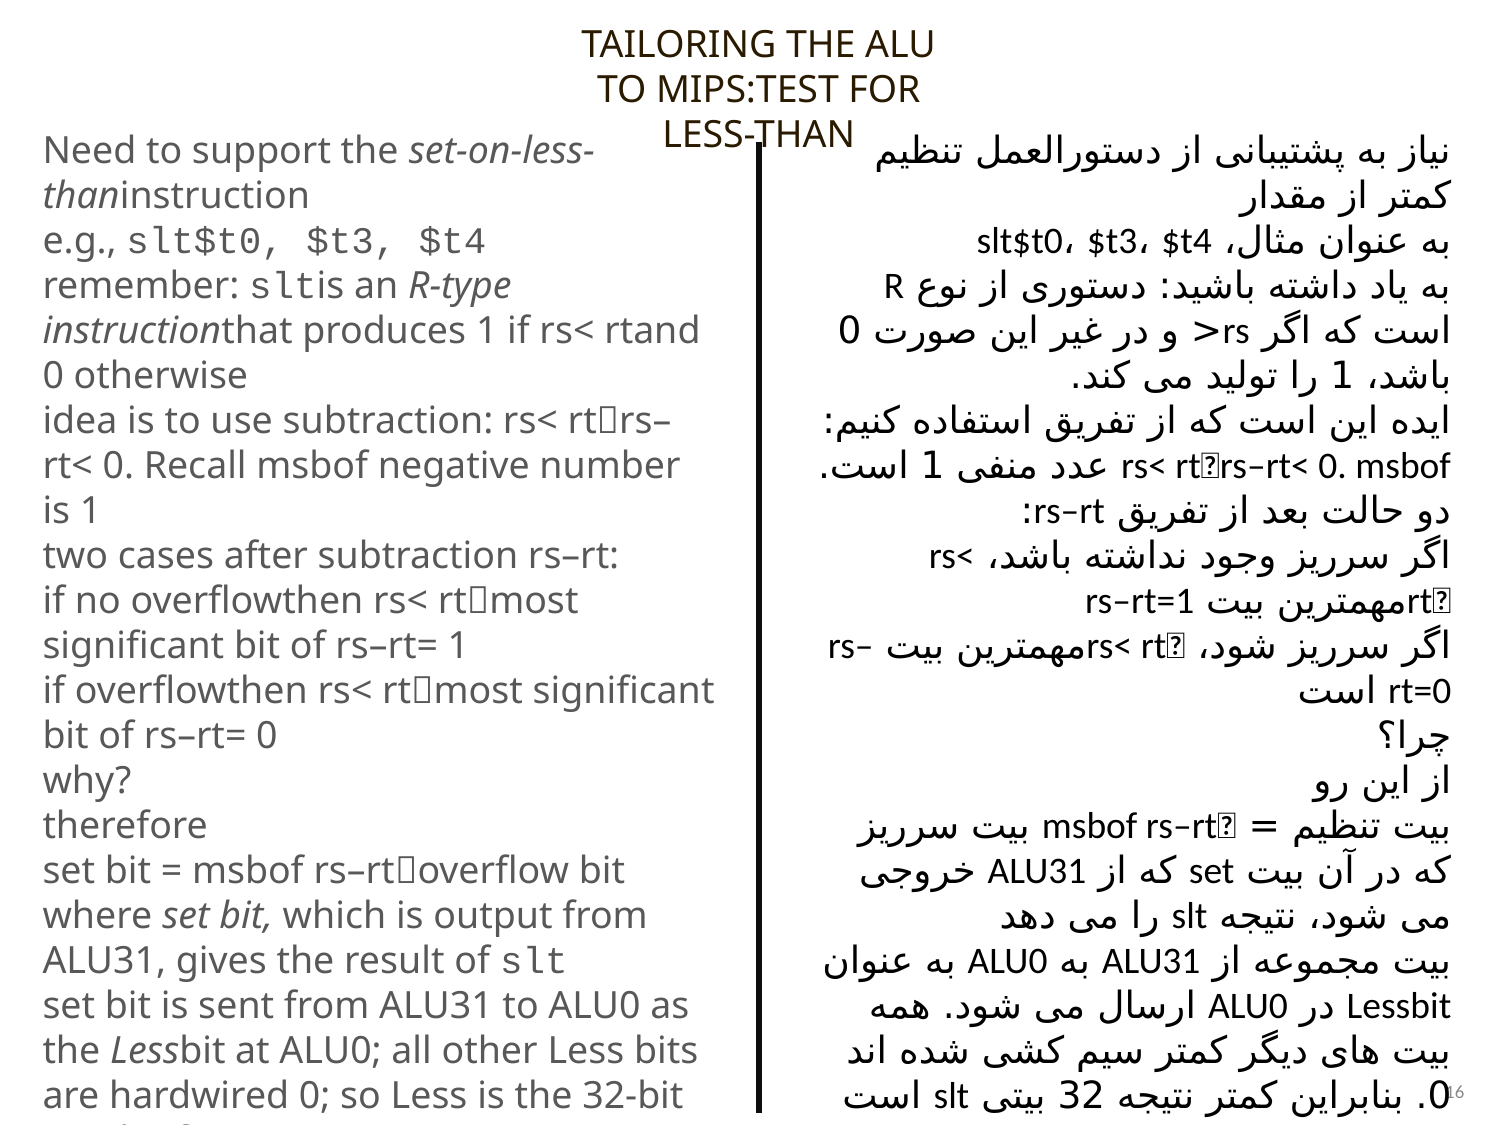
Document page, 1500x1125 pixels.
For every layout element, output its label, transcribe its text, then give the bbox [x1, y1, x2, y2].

text_box نیاز به پشتیبانی از دستورالعمل تنظیم کمتر از مقدار به عنوان مثال، slt$t0، $t3، $t4 به یاد داشته باشید: دستوری از نوع R است که اگر rs< و در غیر این صورت 0 باشد، 1 را تولید می کند. ایده این است که از تفریق استفاده کنیم: rs< rtrs–rt< 0. msbof عدد منفی 1 است. دو حالت بعد از تفریق rs–rt: اگر سرریز وجود نداشته باشد، rs< rtمهمترین بیت rs–rt=1 اگر سرریز شود، rs< rtمهمترین بیت rs–rt=0 است چرا؟ از این رو بیت تنظیم = msbof rs–rt بیت سرریز که در آن بیت set که از ALU31 خروجی می شود، نتیجه slt را می دهد بیت مجموعه از ALU31 به ALU0 به عنوان Lessbit در ALU0 ارسال می شود. همه بیت های دیگر کمتر سیم کشی شده اند 0. بنابراین کمتر نتیجه 32 بیتی slt است [784, 118, 1467, 1123]
text_box TAILORING THE ALU TO MIPS:TEST FOR LESS-THAN [554, 12, 964, 162]
text_box Need to support the set-on-less-thaninstruction e.g., slt$t0, $t3, $t4 remember: sltis an R-type instructionthat produces 1 if rs< rtand 0 otherwise idea is to use subtraction: rs< rtrs–rt< 0. Recall msbof negative number is 1 two cases after subtraction rs–rt: if no overflowthen rs< rtmost significant bit of rs–rt= 1 if overflowthen rs< rtmost significant bit of rs–rt= 0 why? therefore set bit = msbof rs–rtoverflow bit where set bit, which is output from ALU31, gives the result of slt set bit is sent from ALU31 to ALU0 as the Lessbit at ALU0; all other Less bits are hardwired 0; so Less is the 32-bit result of slt [27, 118, 734, 1125]
